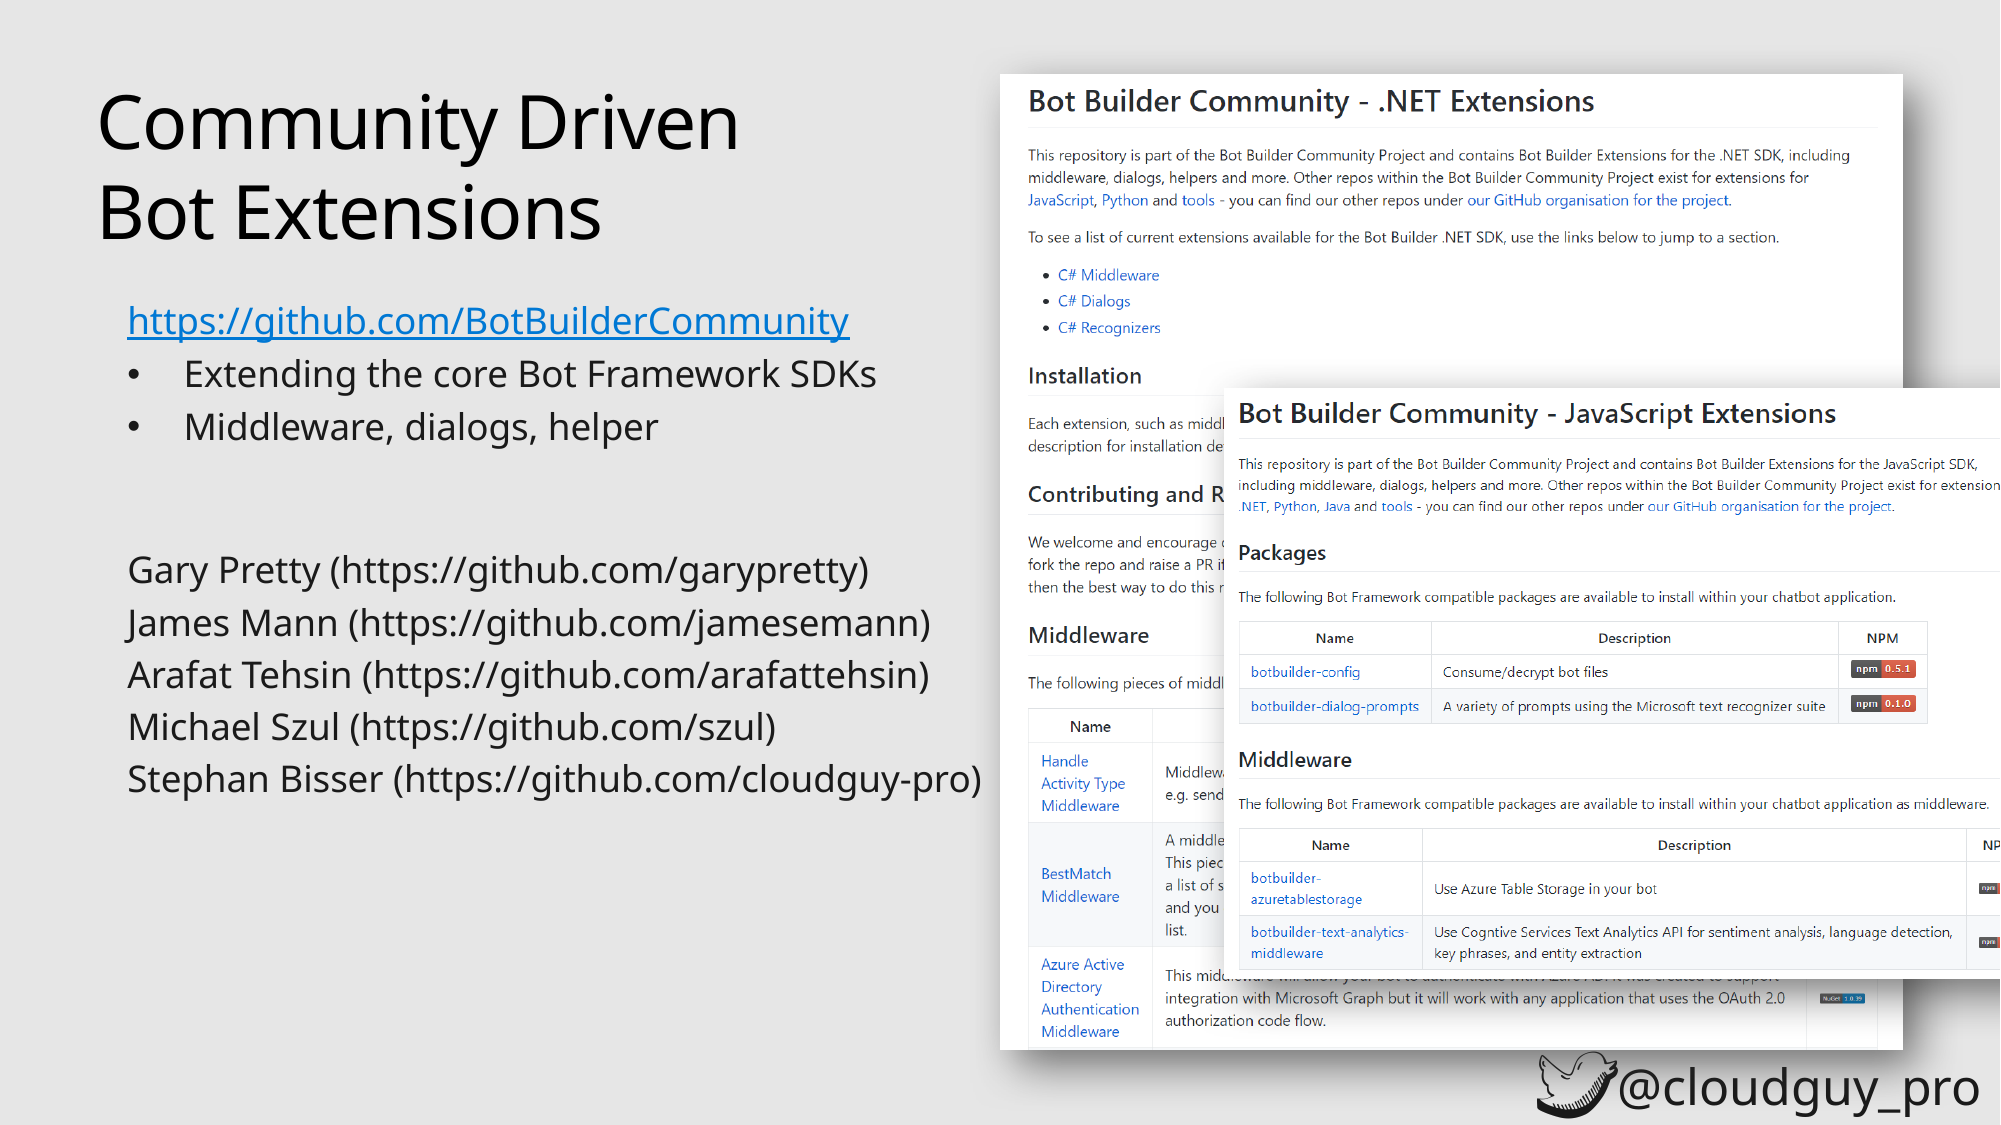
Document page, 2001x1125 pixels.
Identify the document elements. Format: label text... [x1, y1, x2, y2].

text_box https://github.com/BotBuilderCommunity Extending the core Bot Framework SDKs Middleware, dialogs, helper Gary Pretty (https://github.com/garypretty) James Mann (https://github.com/jamesemann) Arafat Tehsin (https://github.com/arafattehsin) Michael Szul (https://github.com/szul) Stephan Bisser (https://github.com/cloudguy-pro) [97, 274, 982, 825]
title Community Driven Bot Extensions [96, 75, 998, 257]
picture [1000, 74, 2000, 1051]
picture [1537, 1066, 1618, 1125]
